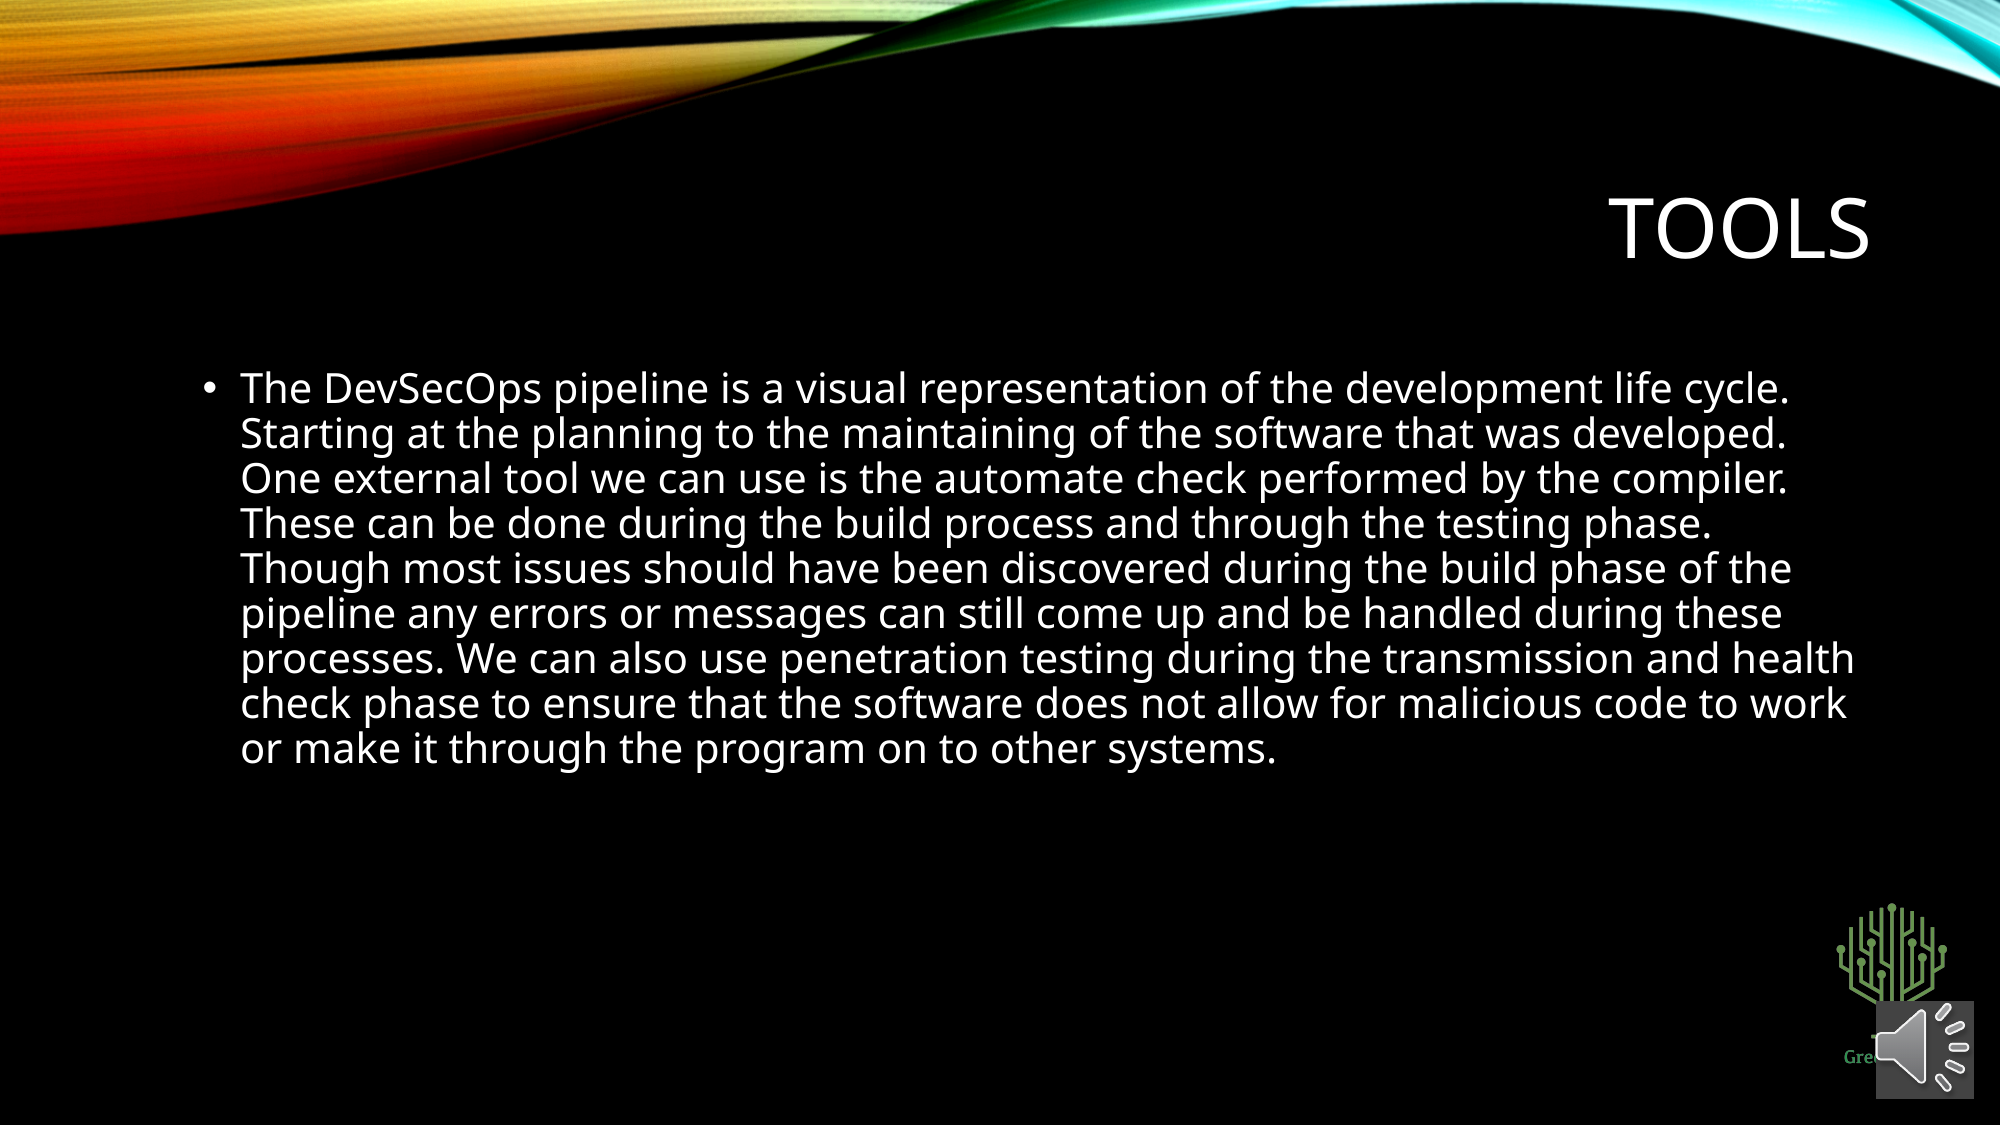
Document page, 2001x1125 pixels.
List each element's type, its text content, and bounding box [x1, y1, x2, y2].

picture [0, 0, 2000, 237]
title TOOLS [474, 125, 1888, 338]
list The DevSecOps pipeline is a visual representation of the development life cycle. Starting at the planning to the maintaining of the software that was developed. One external tool we can use is the automate check performed by the compiler. These can be done during the build process and through the testing phase. Though most issues should have been discovered during the build phase of the pipeline any errors or messages can still come up and be handled during these processes. We can also use penetration testing during the transmission and health check phase to ensure that the software does not allow for malicious code to work or make it through the program on to other systems. [112, 360, 1888, 1021]
picture [1817, 892, 1976, 1101]
